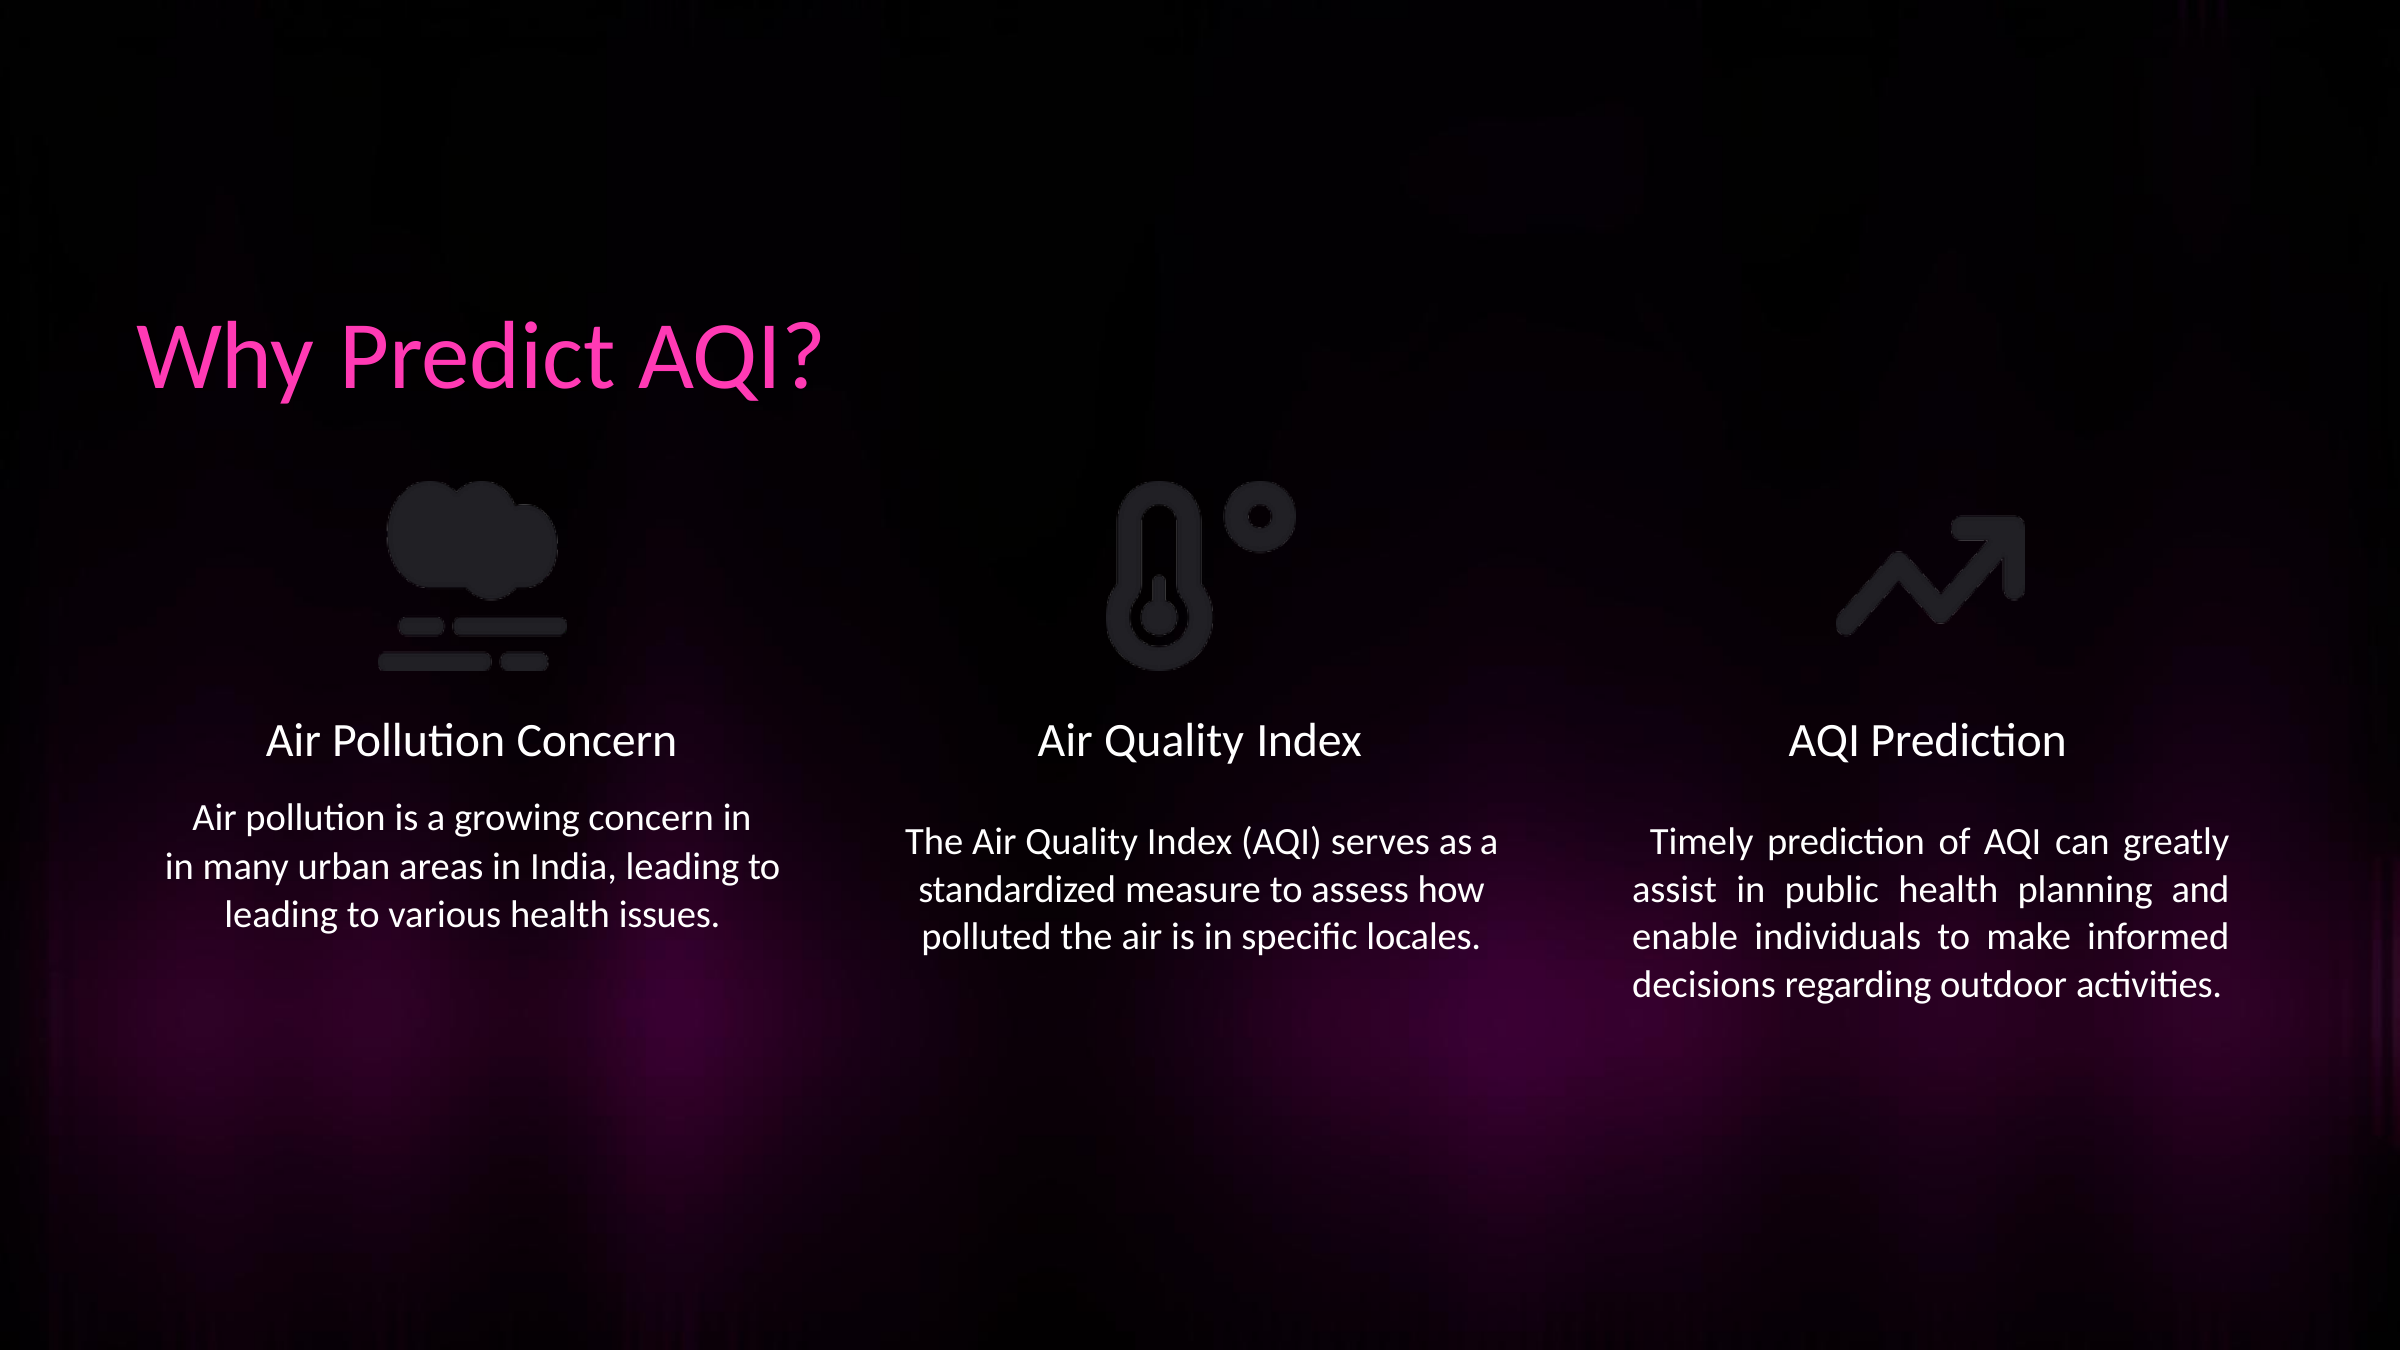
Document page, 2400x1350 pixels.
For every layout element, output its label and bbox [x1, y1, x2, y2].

picture [1835, 481, 2026, 671]
text_box [0, 0, 2400, 1350]
